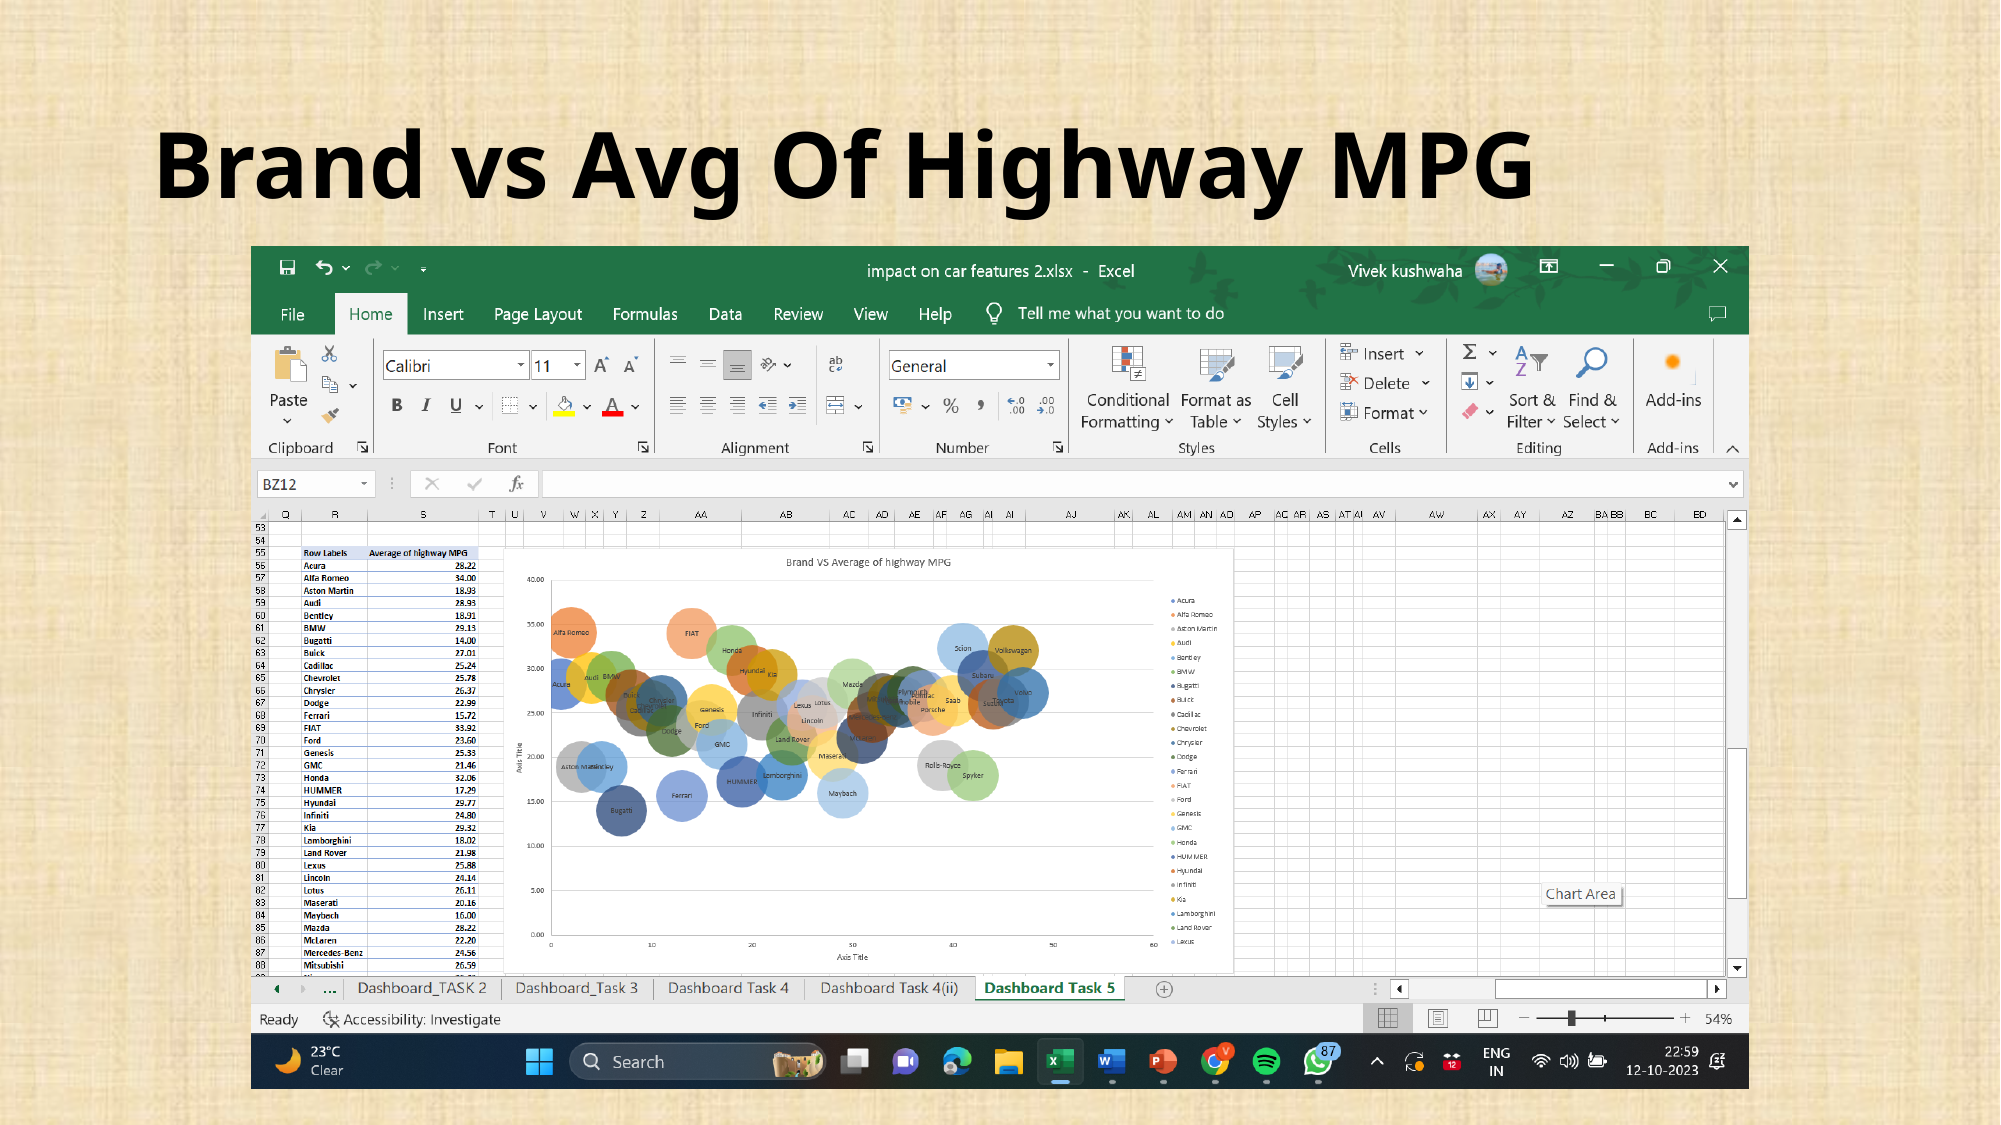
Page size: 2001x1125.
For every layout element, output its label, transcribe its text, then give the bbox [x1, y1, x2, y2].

title Brand vs Avg Of Highway MPG [137, 59, 1863, 278]
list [251, 246, 1749, 1090]
